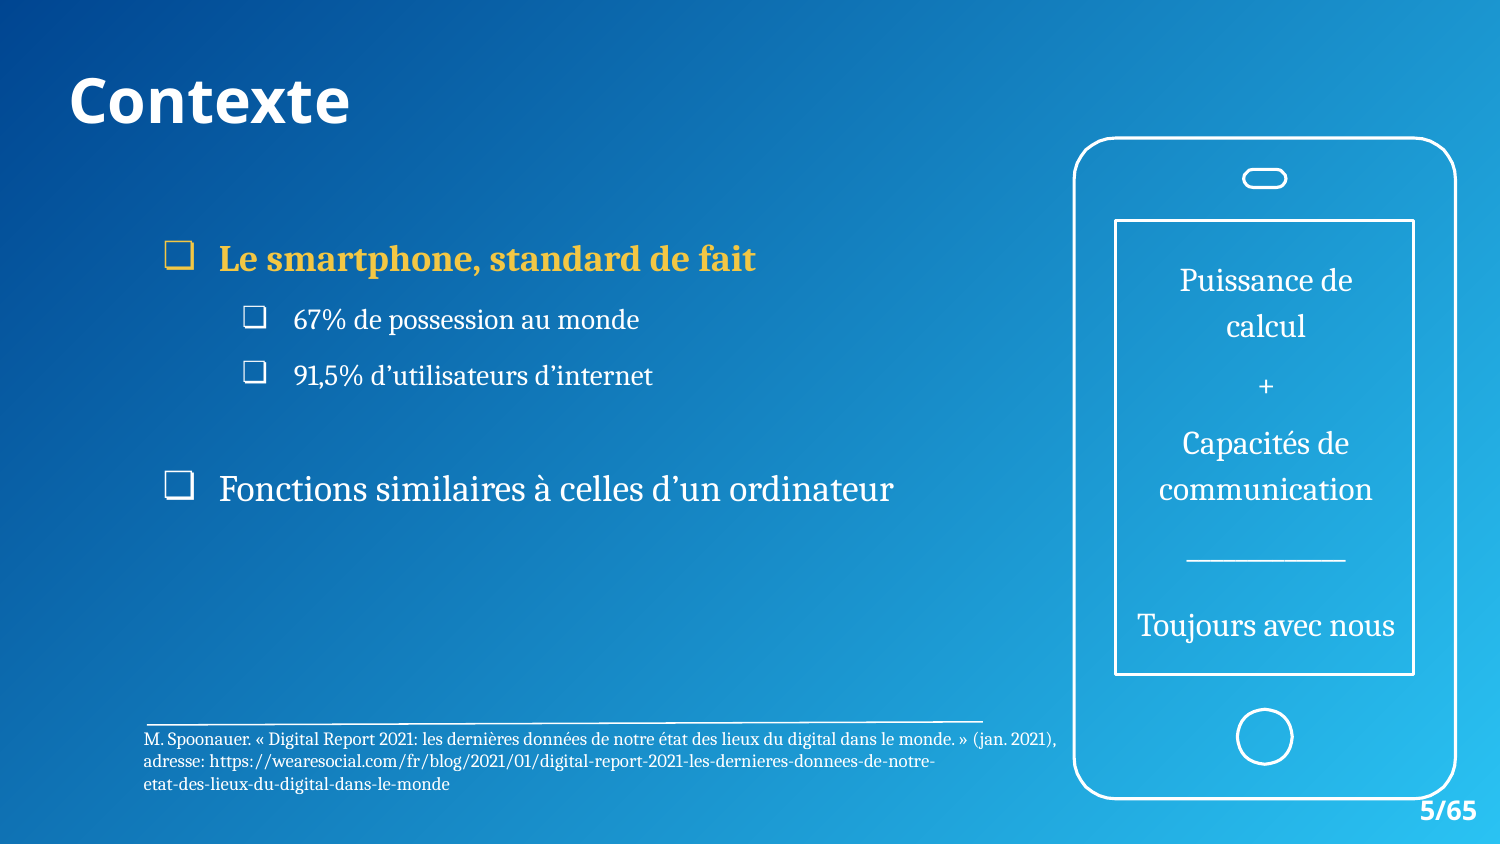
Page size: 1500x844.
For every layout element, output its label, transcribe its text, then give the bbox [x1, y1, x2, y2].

list M. Spoonauer. « Digital Report 2021: les dernières données de notre état des lieux du digital dans le monde. » (jan. 2021), adresse: https://wearesocial.com/fr/blog/2021/01/digital-report-2021-les-dernieres-donnees-de-notre- etat-des-lieux-du-digital-dans-le-monde [143, 726, 1060, 830]
list Fonctions similaires à celles d’un ordinateur [68, 464, 1041, 516]
slide_number 5/65 [1403, 779, 1494, 844]
title Contexte [68, 72, 1288, 138]
list Le smartphone, standard de fait 67% de possession au monde 91,5% d’utilisateurs d’internet [68, 234, 1041, 435]
list Puissance de calcul + Capacités de communication _____________ Toujours avec nous [1118, 221, 1414, 674]
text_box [146, 721, 984, 726]
